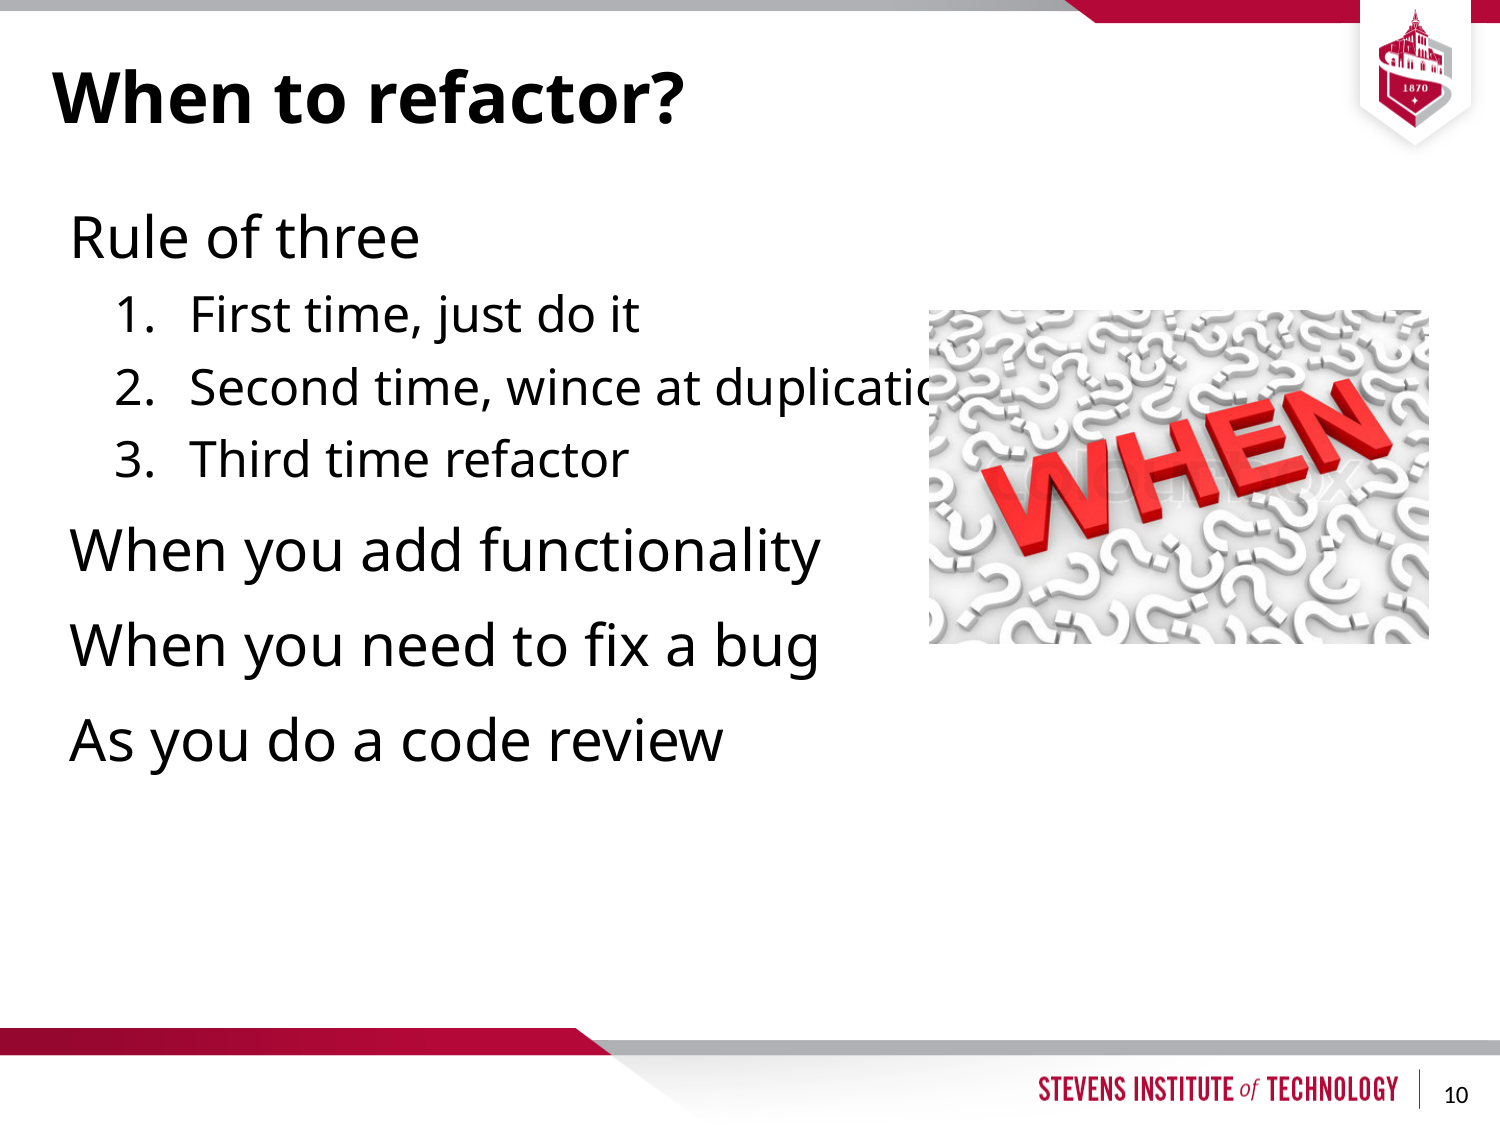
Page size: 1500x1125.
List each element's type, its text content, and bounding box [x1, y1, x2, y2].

list Rule of three First time, just do it Second time, wince at duplication Third time refactor When you add functionality When you need to fix a bug As you do a code review [55, 192, 1500, 934]
picture [0, 0, 1500, 160]
title When to refactor? [37, 45, 1338, 233]
picture [928, 310, 1429, 645]
slide_number 10 [1428, 1071, 1490, 1108]
picture [0, 1028, 1500, 1125]
